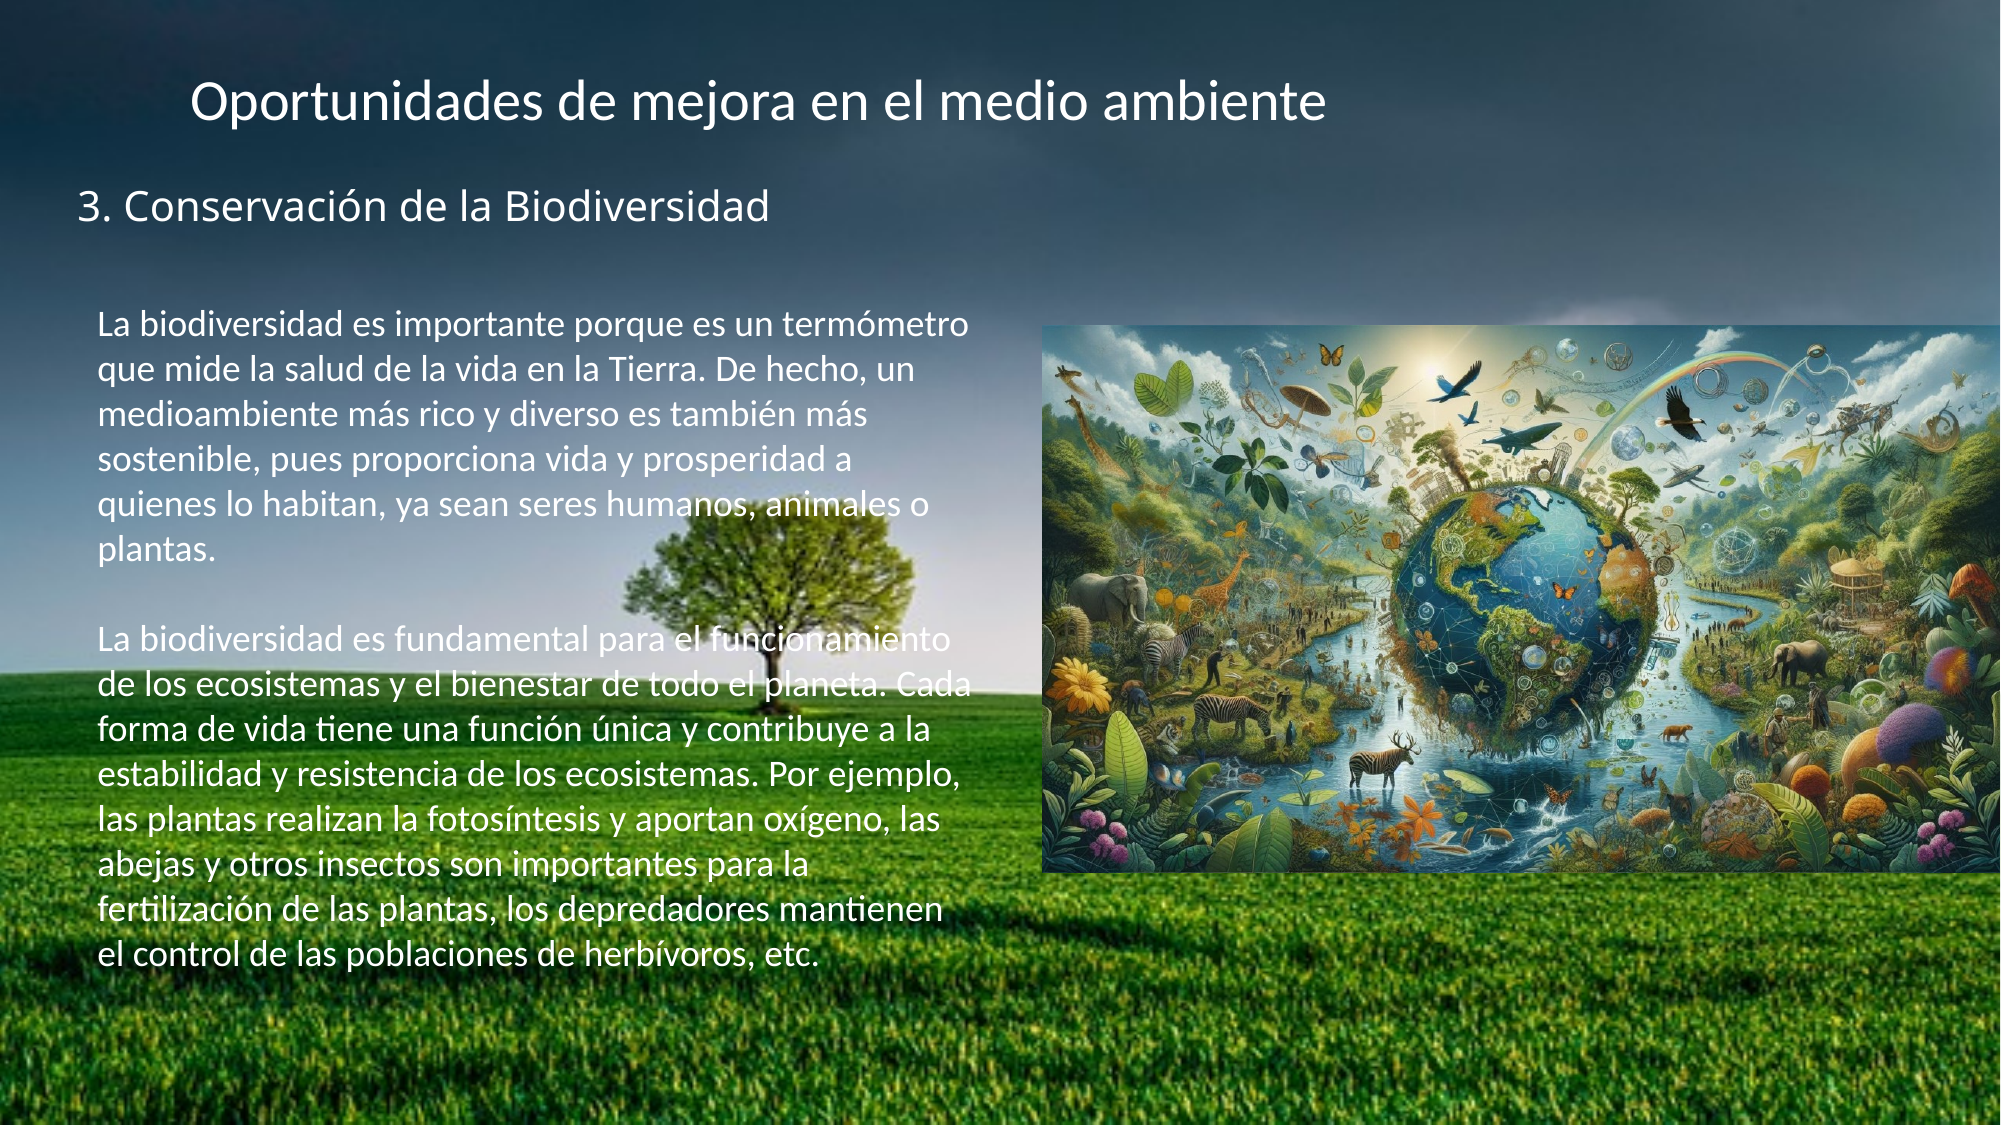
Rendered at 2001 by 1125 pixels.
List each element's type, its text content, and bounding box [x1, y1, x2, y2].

text_box La biodiversidad es importante porque es un termómetro que mide la salud de la vida en la Tierra. De hecho, un medioambiente más rico y diverso es también más sostenible, pues proporciona vida y prosperidad a quienes lo habitan, ya sean seres humanos, animales o plantas. La biodiversidad es fundamental para el funcionamiento de los ecosistemas y el bienestar de todo el planeta. Cada forma de vida tiene una función única y contribuye a la estabilidad y resistencia de los ecosistemas. Por ejemplo, las plantas realizan la fotosíntesis y aportan oxígeno, las abejas y otros insectos son importantes para la fertilización de las plantas, los depredadores mantienen el control de las poblaciones de herbívoros, etc. [82, 291, 991, 982]
title Oportunidades de mejora en el medio ambiente [15, 47, 1516, 140]
picture [0, 0, 2001, 1125]
text_box [991, 260, 1911, 458]
text_box 3. Conservación de la Biodiversidad [44, 155, 805, 239]
